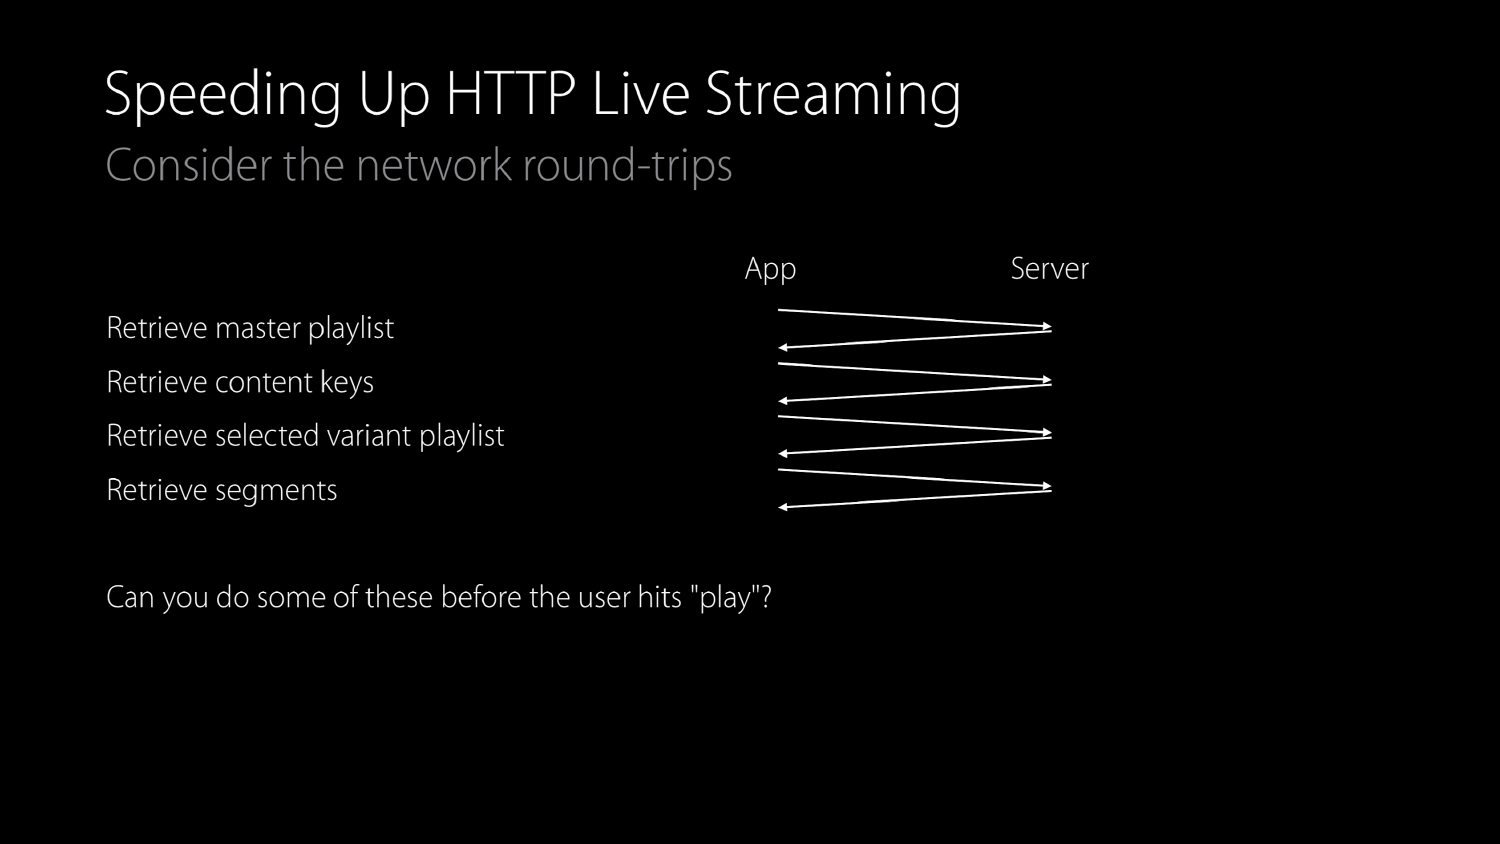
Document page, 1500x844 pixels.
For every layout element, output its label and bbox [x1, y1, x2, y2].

picture [26, 24, 1304, 819]
